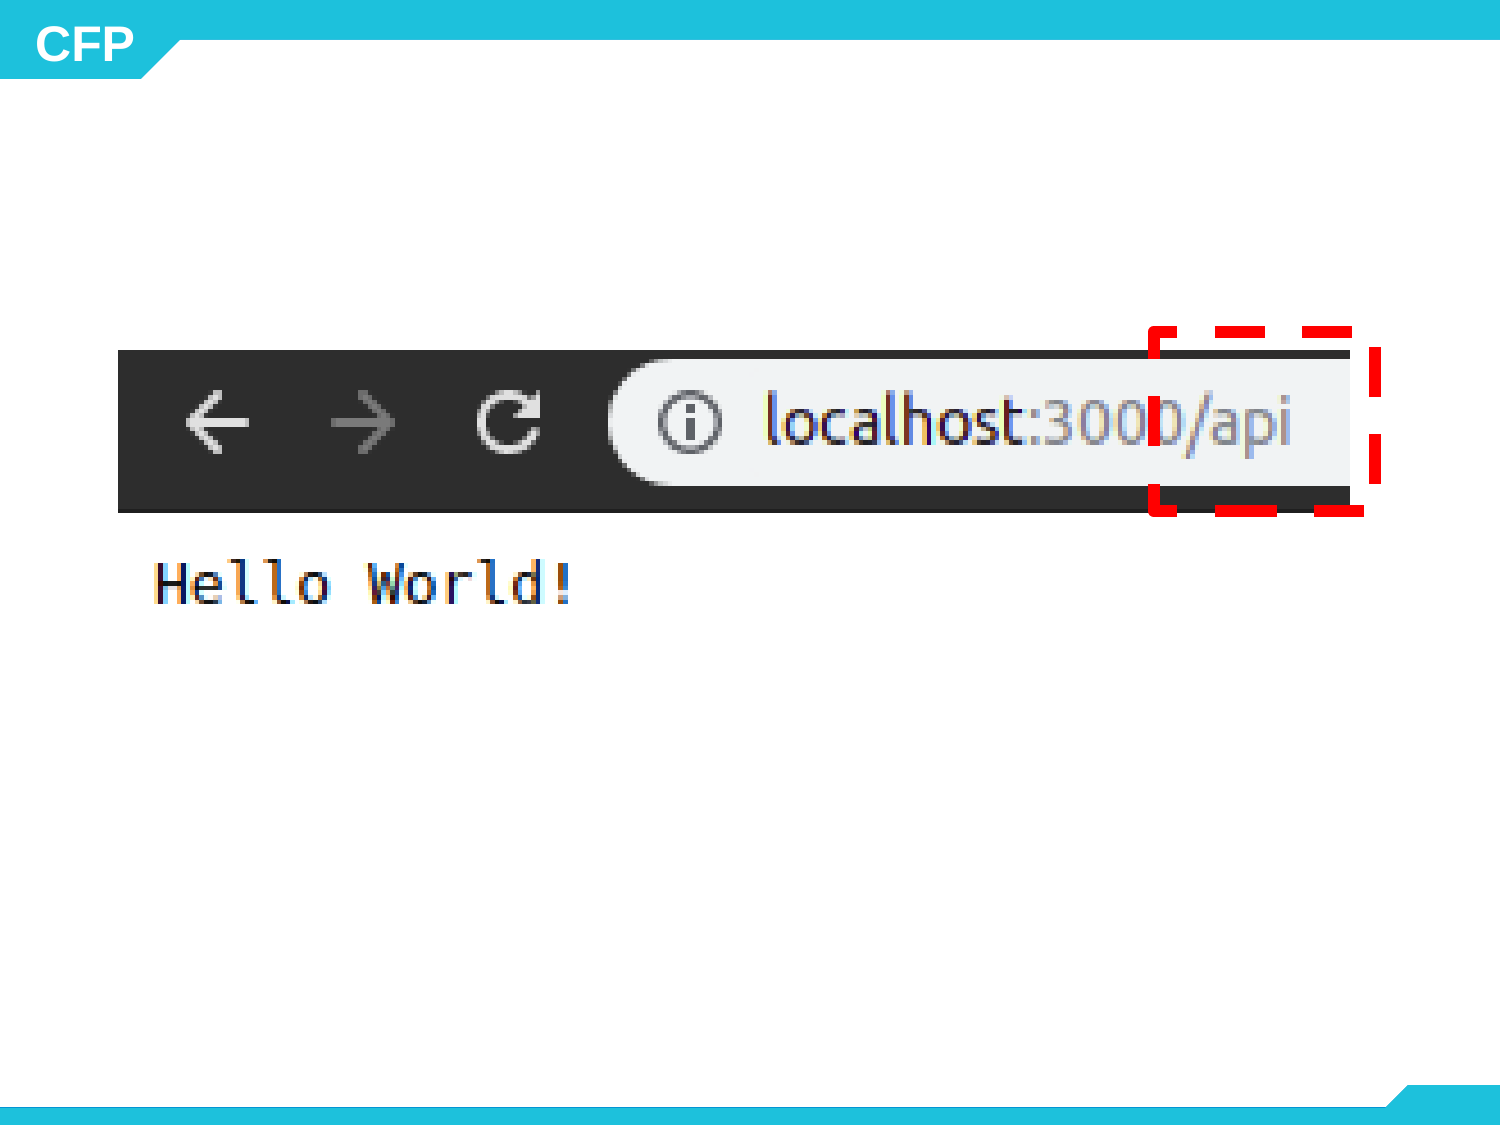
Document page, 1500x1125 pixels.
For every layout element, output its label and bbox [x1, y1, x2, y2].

picture [118, 350, 1350, 991]
text_box [1153, 331, 1376, 512]
